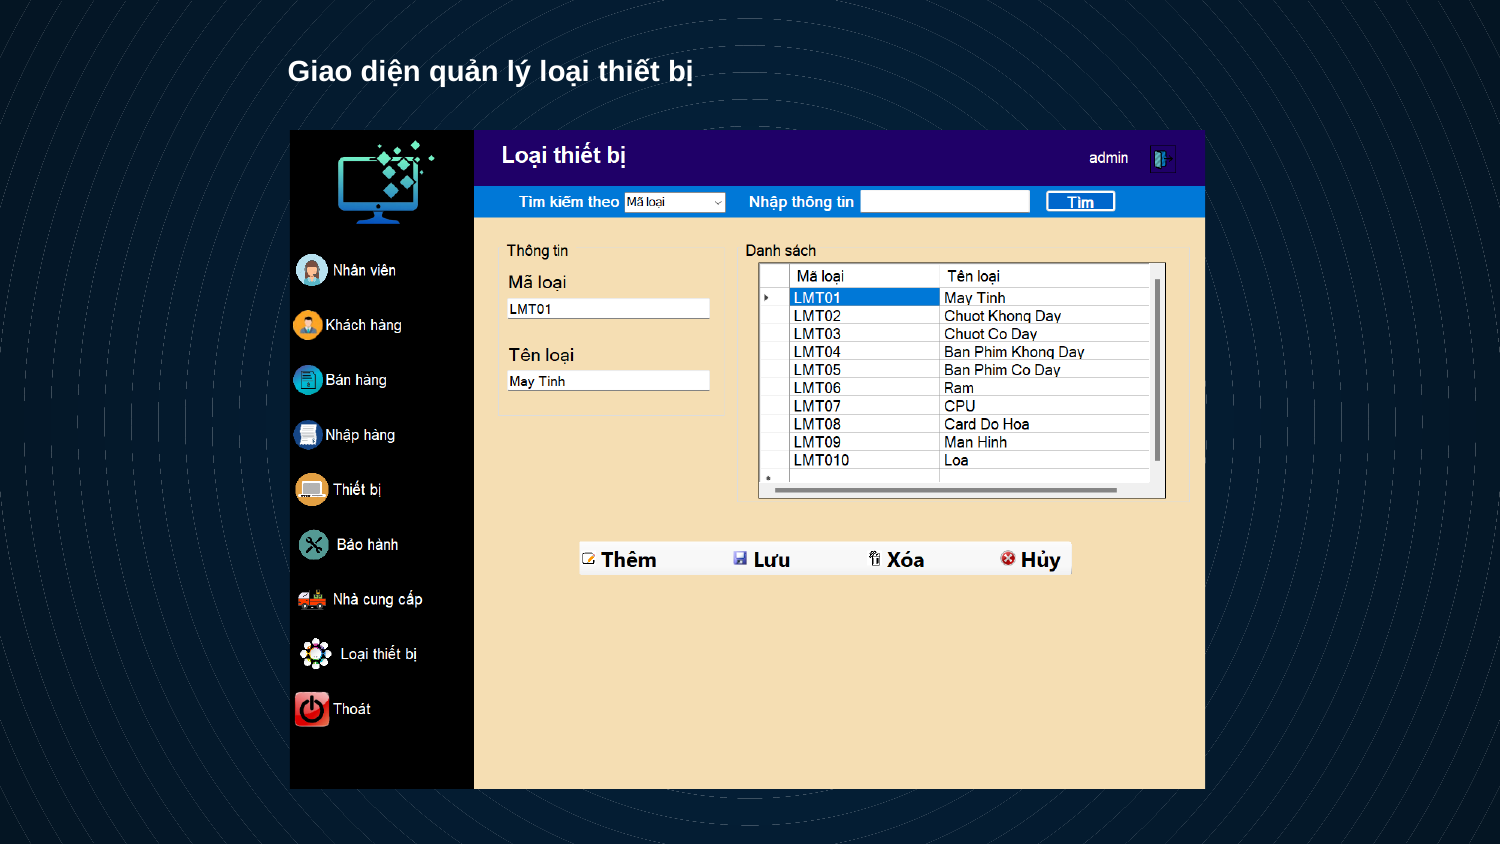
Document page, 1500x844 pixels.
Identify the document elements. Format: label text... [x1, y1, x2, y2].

text_box Giao diện quản lý loại thiết bị [272, 27, 710, 96]
picture [289, 129, 1206, 790]
